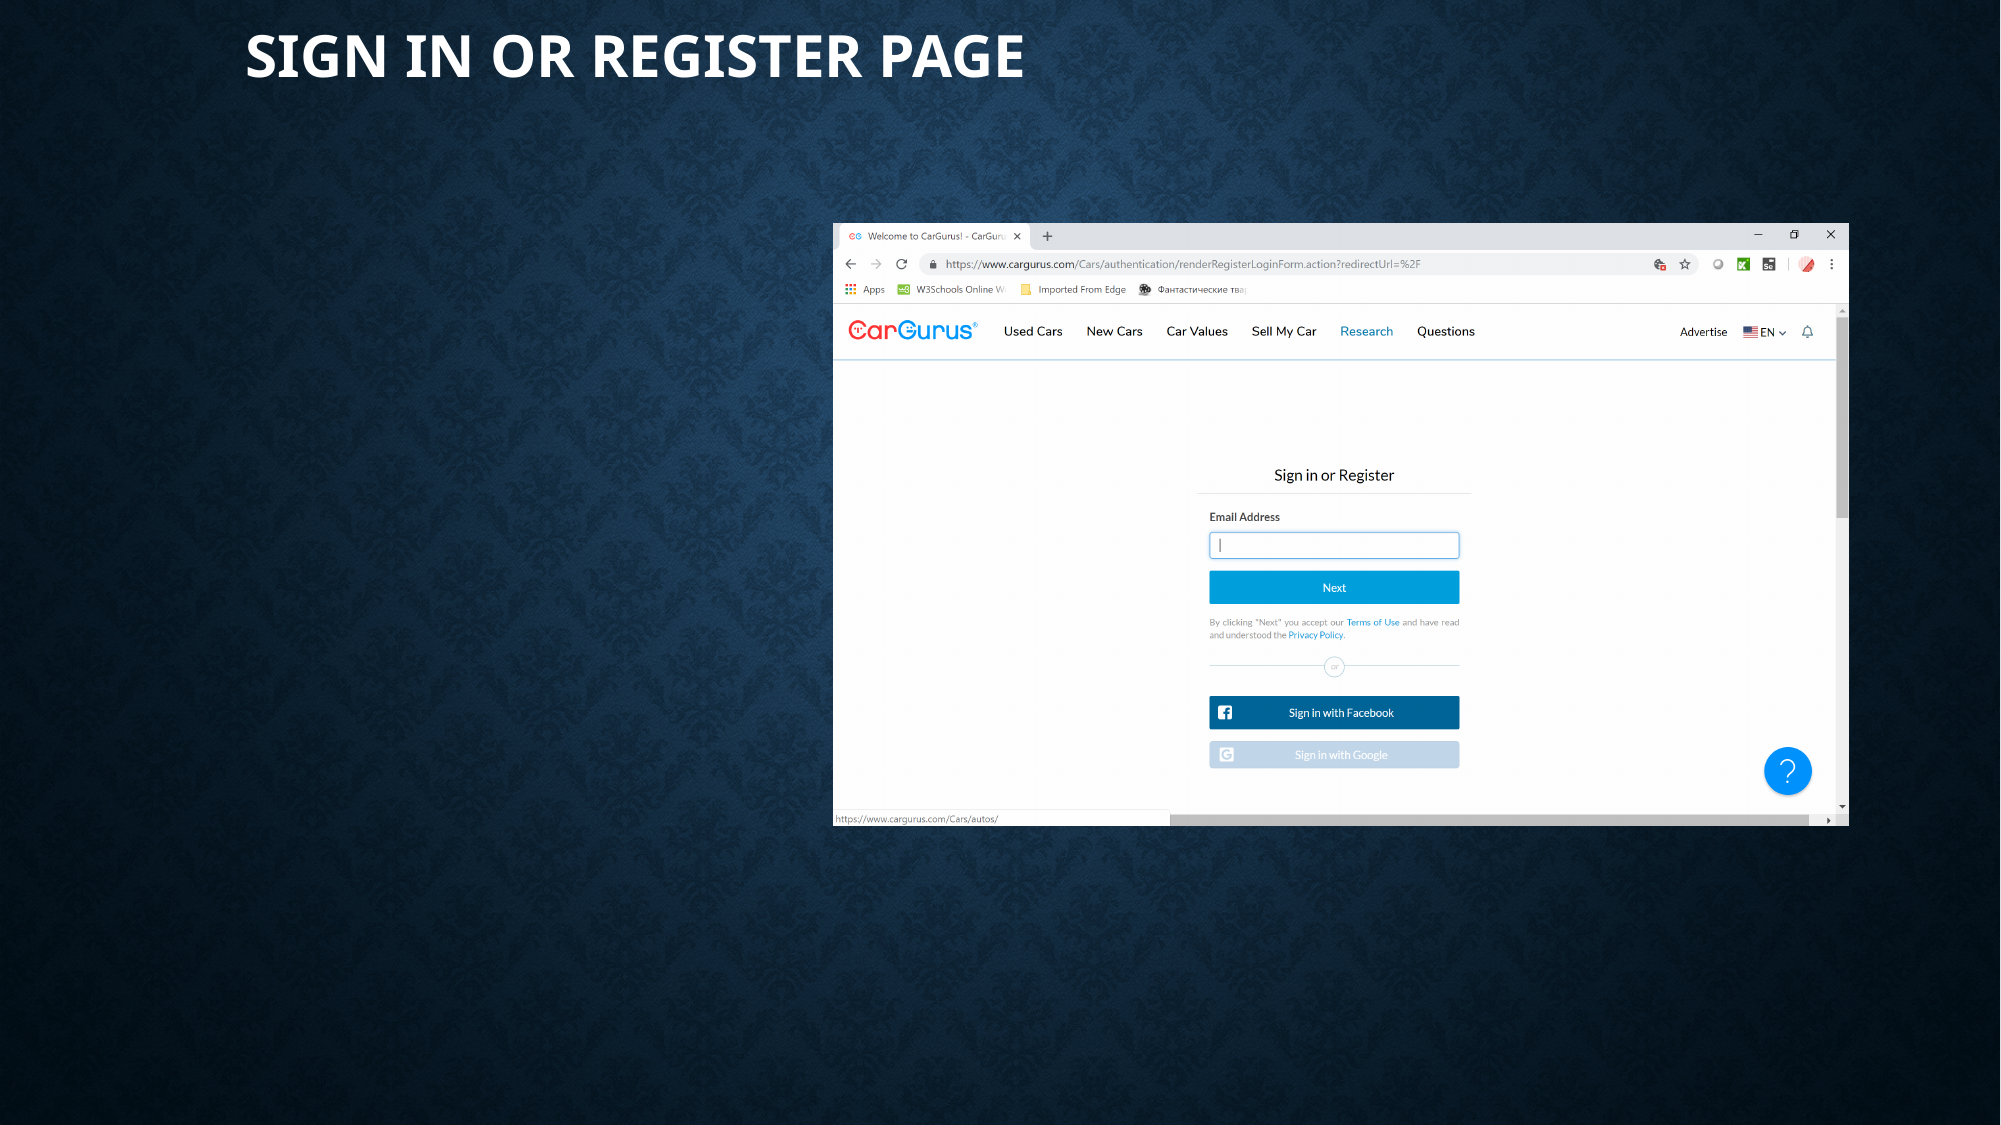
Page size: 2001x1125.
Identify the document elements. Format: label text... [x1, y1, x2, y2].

title SIGN IN OR REGISTER PAGE [187, 5, 1085, 98]
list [832, 223, 1849, 827]
